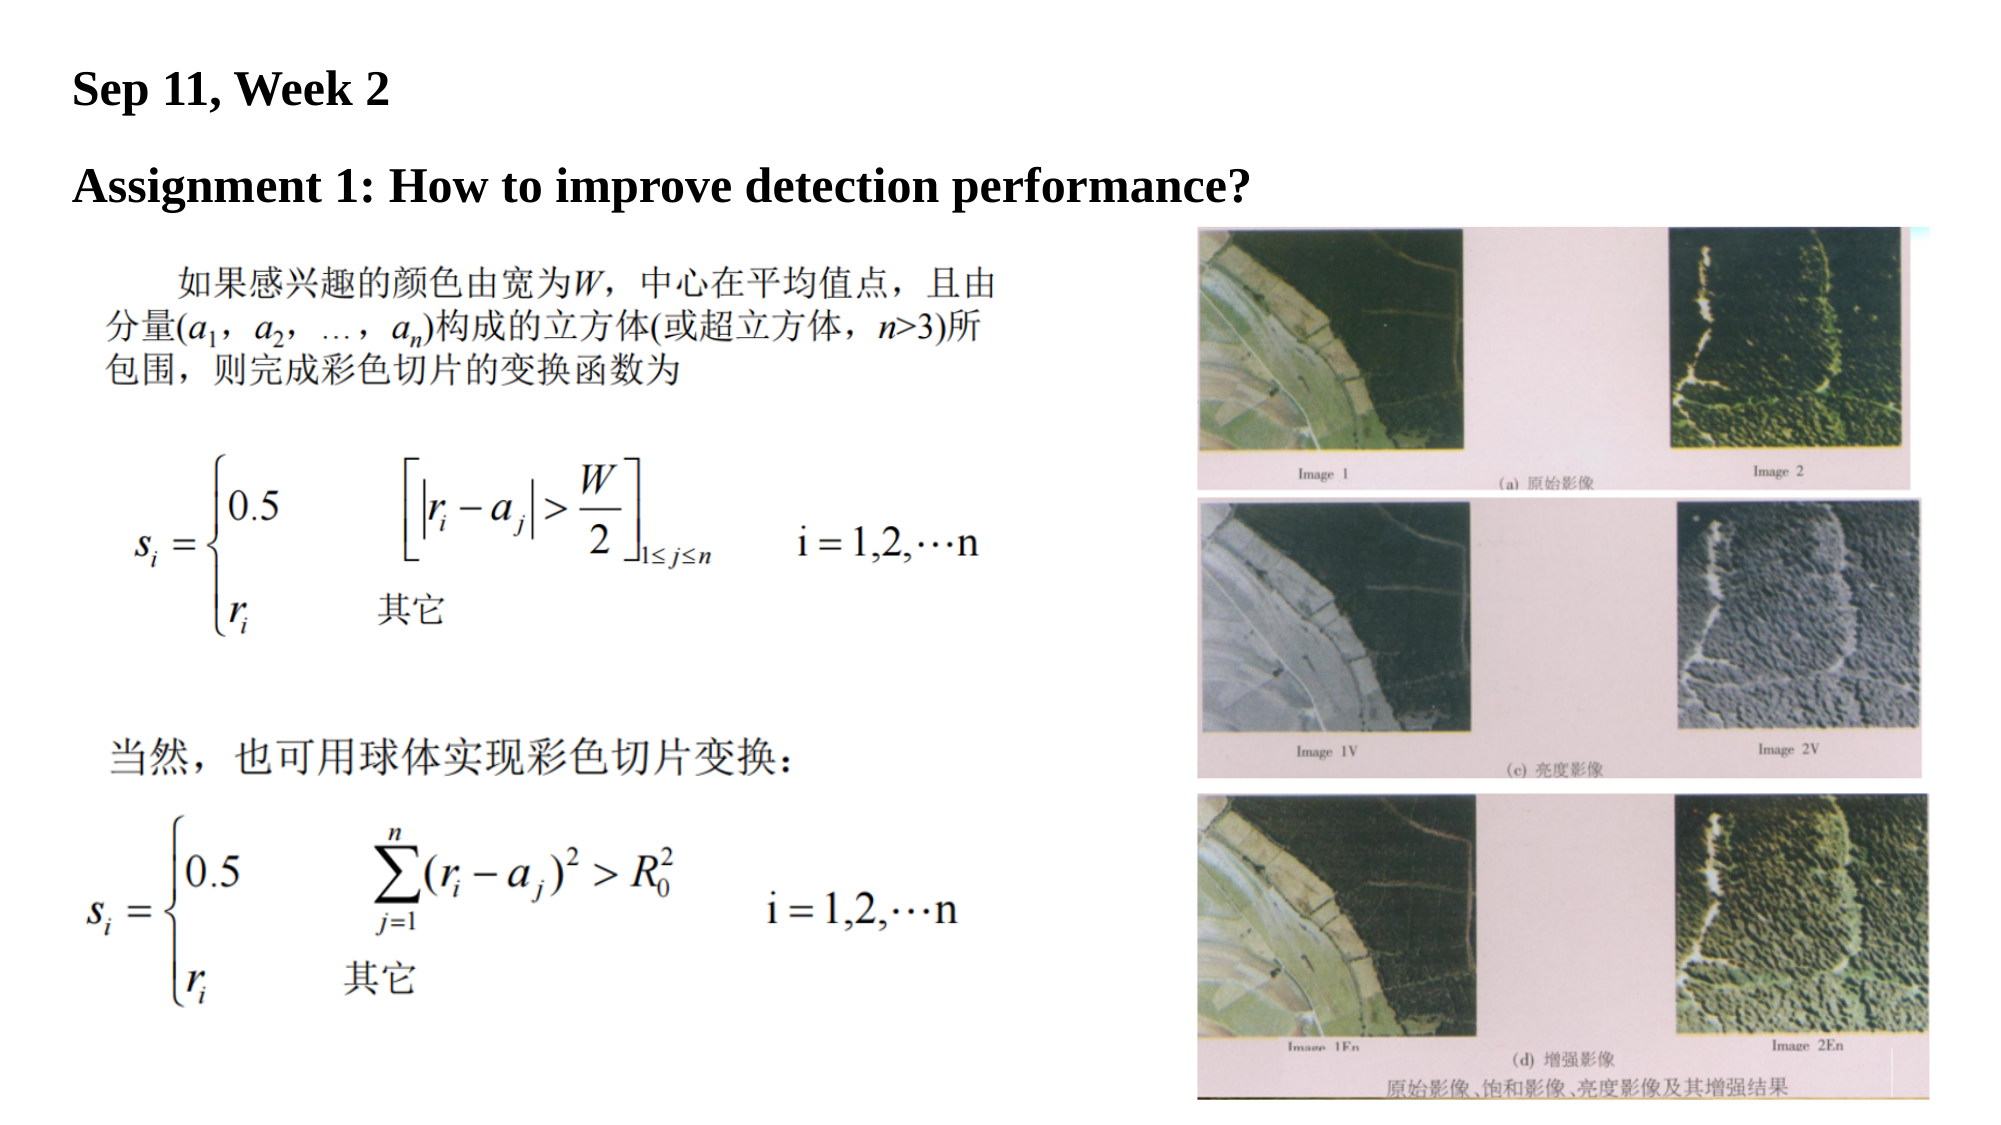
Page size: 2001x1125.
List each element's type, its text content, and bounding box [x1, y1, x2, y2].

picture [90, 240, 1027, 681]
text_box Assignment 1: How to improve detection performance? [57, 144, 1292, 220]
picture [1186, 219, 1940, 1108]
picture [40, 718, 1016, 1056]
text_box Sep 11, Week 2 [57, 48, 708, 124]
